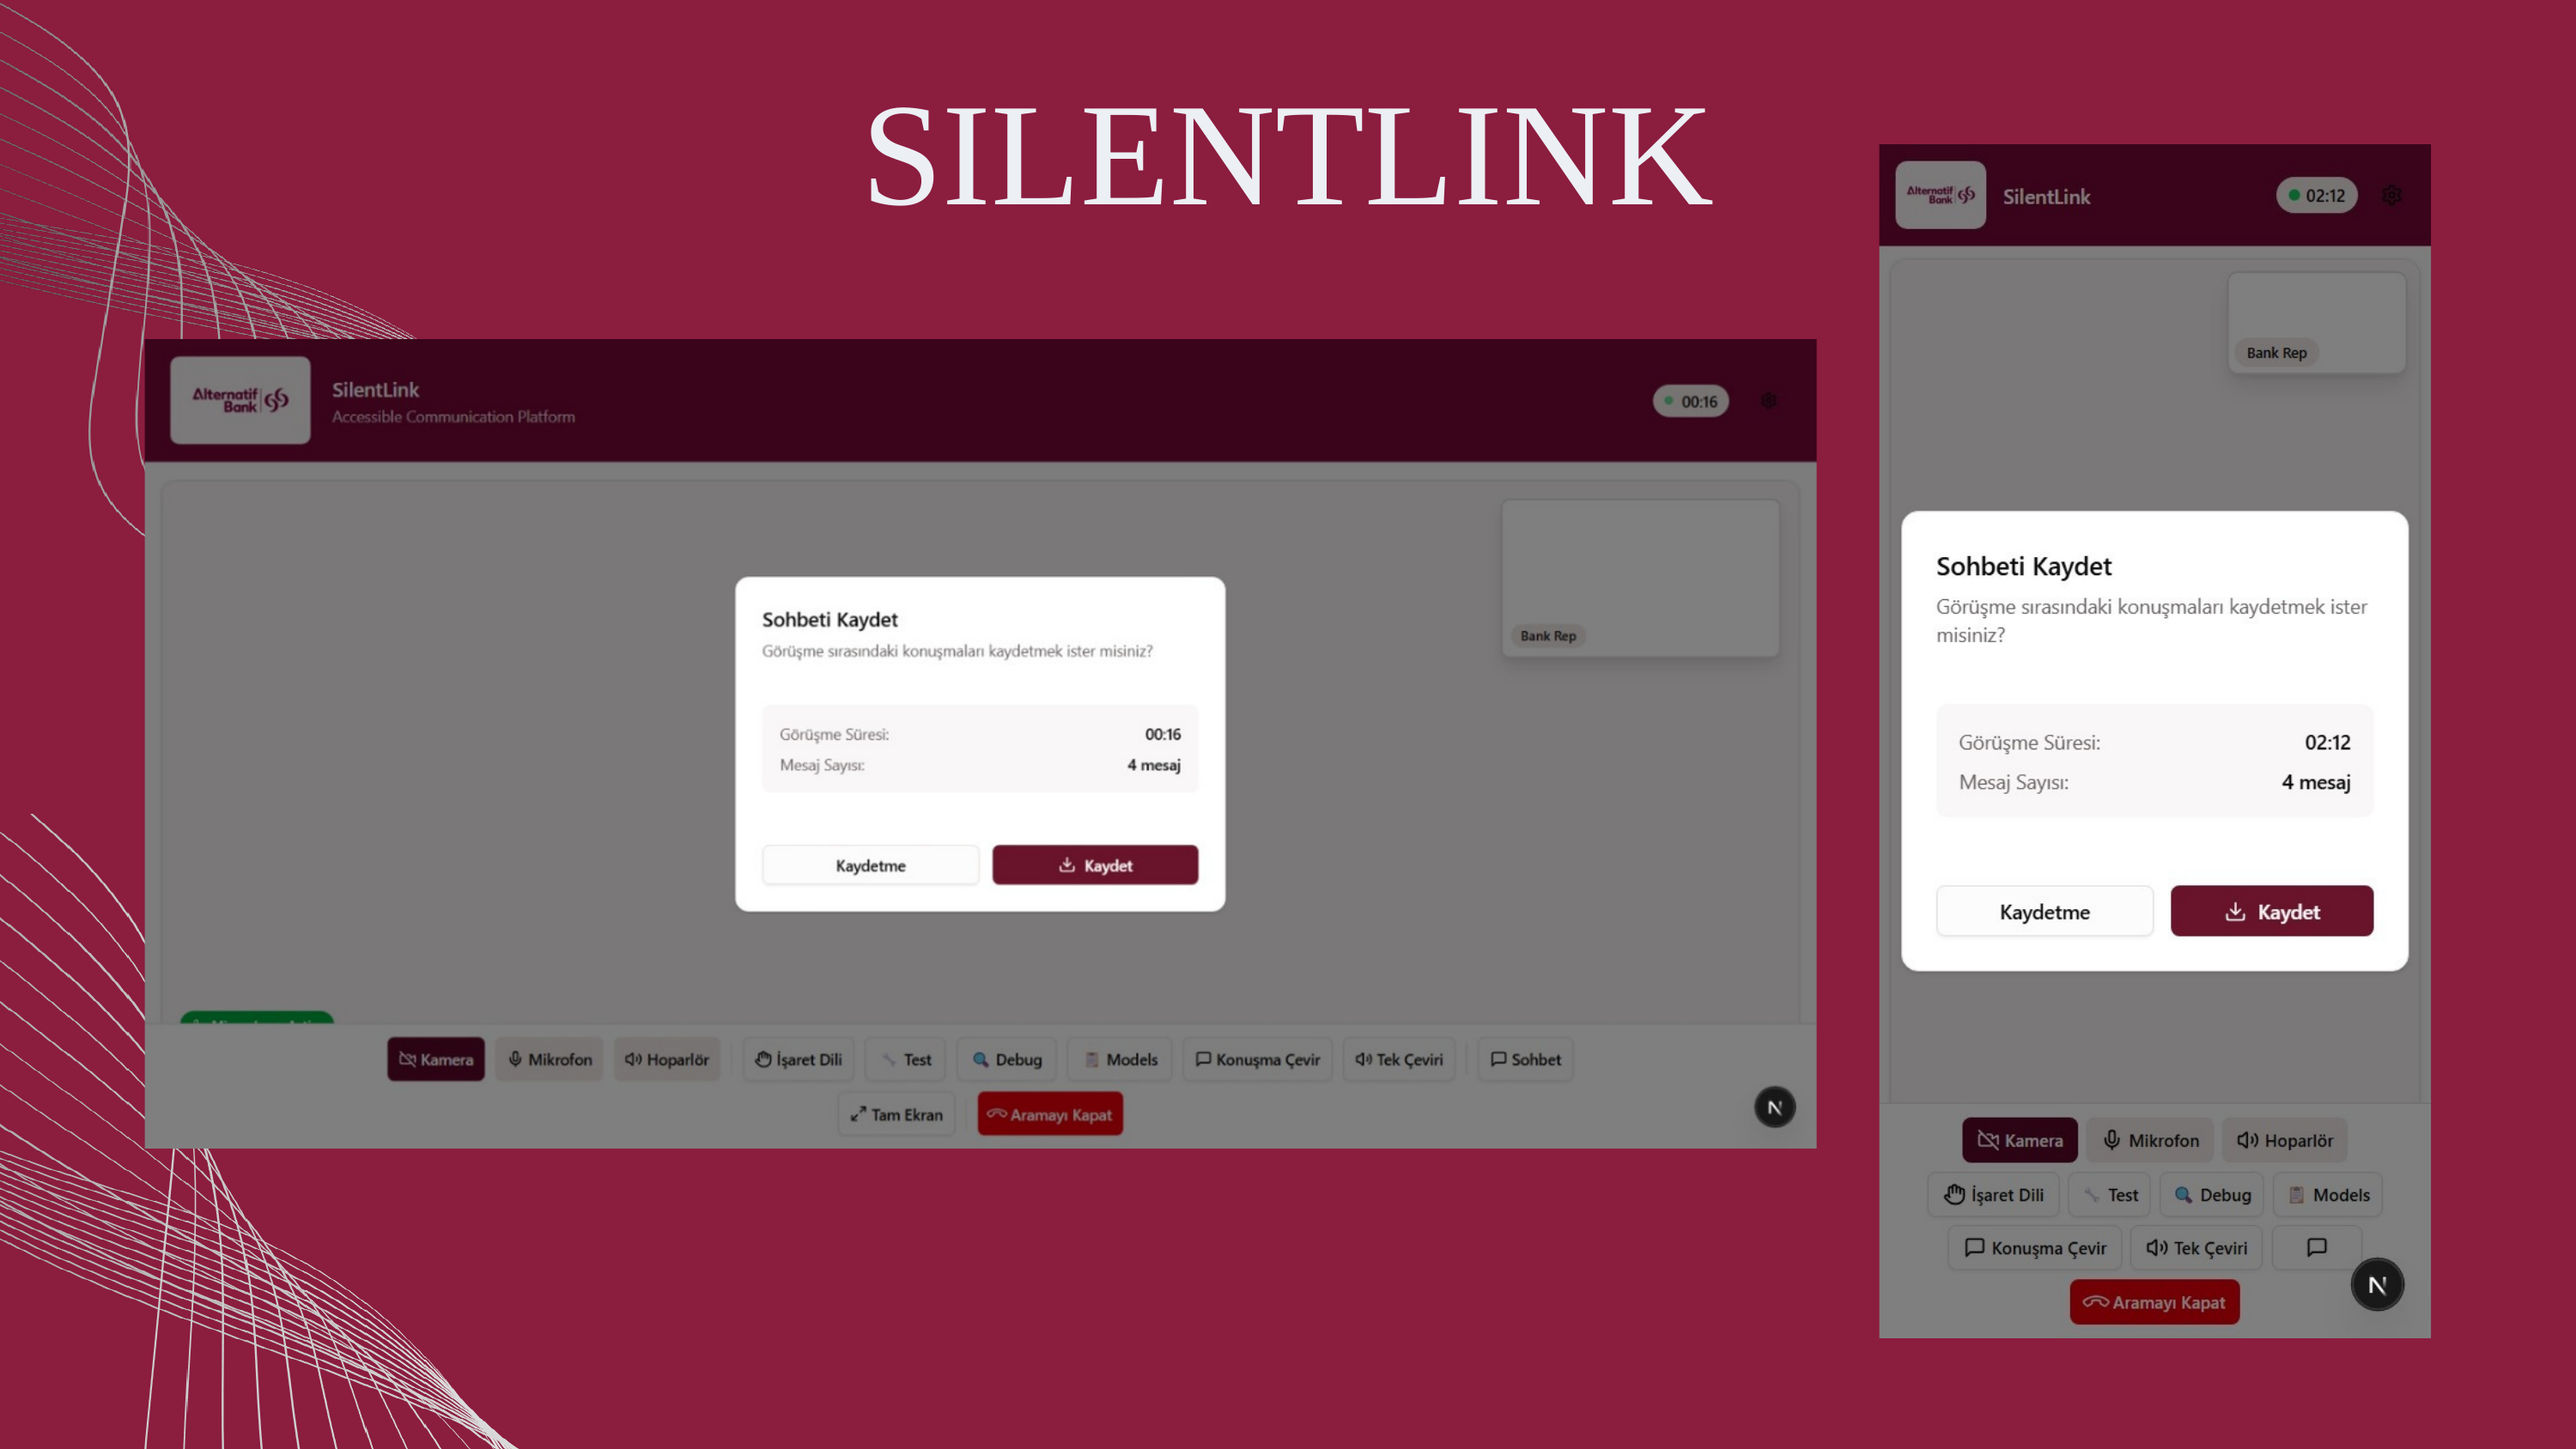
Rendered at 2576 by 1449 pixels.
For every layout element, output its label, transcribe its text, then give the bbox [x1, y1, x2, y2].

text_box [144, 339, 1817, 1149]
text_box SILENTLINK [445, 29, 2131, 234]
text_box [0, 0, 754, 609]
text_box [0, 795, 686, 1449]
text_box [1879, 144, 2432, 1338]
